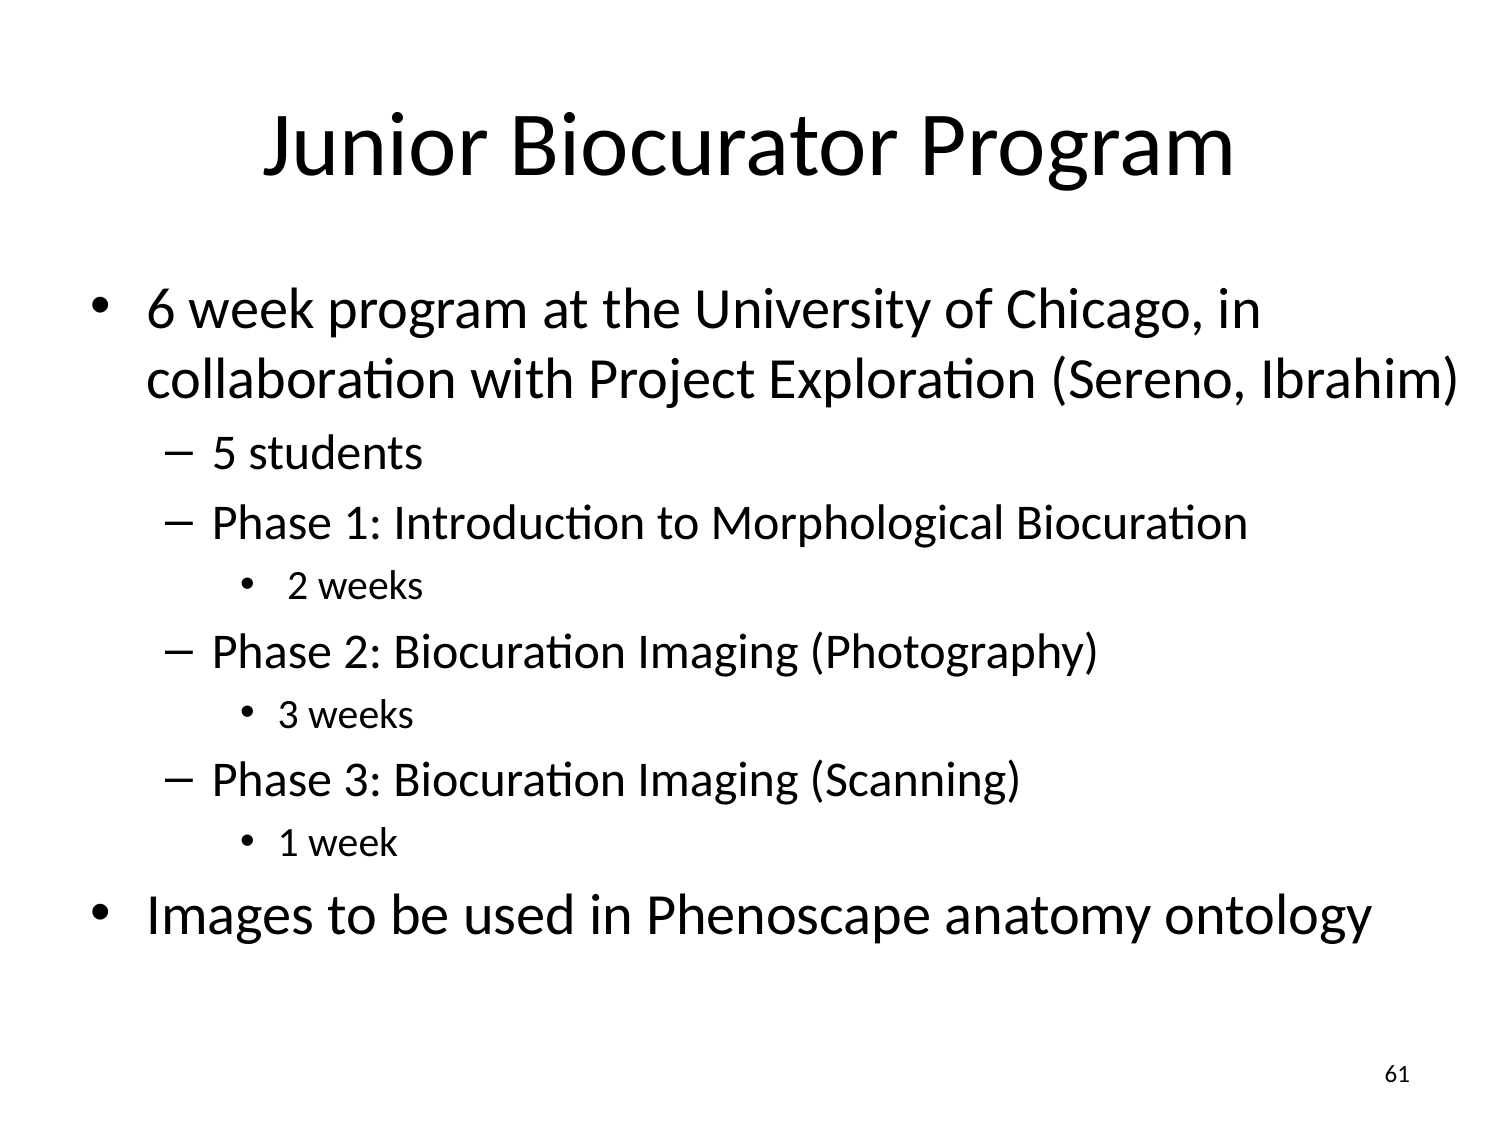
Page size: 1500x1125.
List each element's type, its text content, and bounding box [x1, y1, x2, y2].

slide_number 61 [1074, 1042, 1425, 1103]
list 6 week program at the University of Chicago, in collaboration with Project Exploration (Sereno, Ibrahim) 5 students Phase 1: Introduction to Morphological Biocuration 2 weeks Phase 2: Biocuration Imaging (Photography) 3 weeks Phase 3: Biocuration Imaging (Scanning) 1 week Images to be used in Phenoscape anatomy ontology [75, 262, 1479, 1125]
title Junior Biocurator Program [75, 45, 1425, 233]
